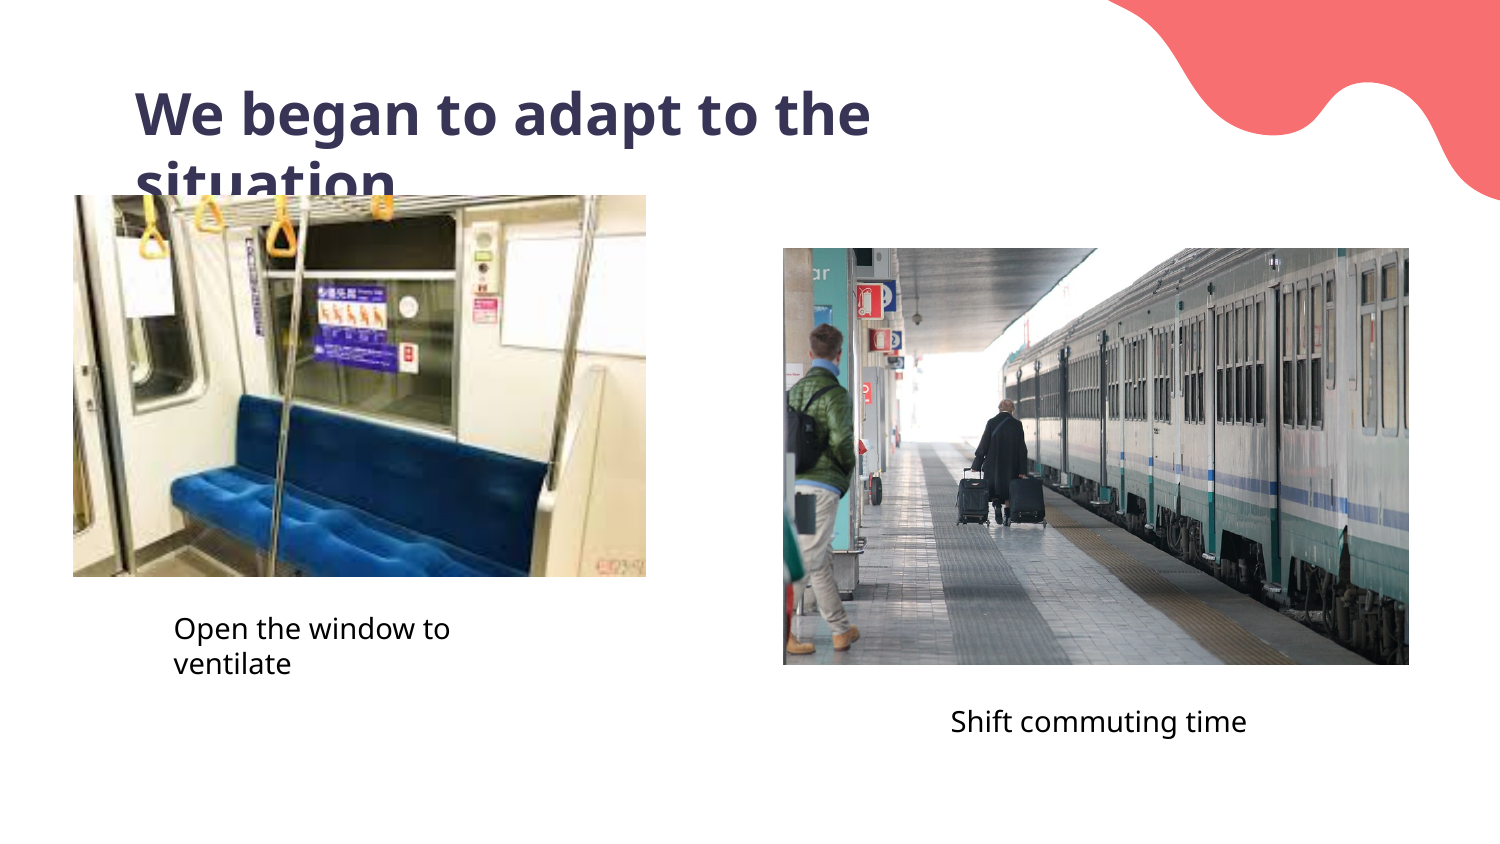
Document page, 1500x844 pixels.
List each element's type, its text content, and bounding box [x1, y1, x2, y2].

text_box Shift commuting time [935, 688, 1286, 770]
text_box Open the window to ventilate [158, 595, 584, 677]
picture [783, 248, 1409, 666]
picture [73, 195, 647, 577]
title We began to adapt to the situation [120, 61, 1126, 156]
